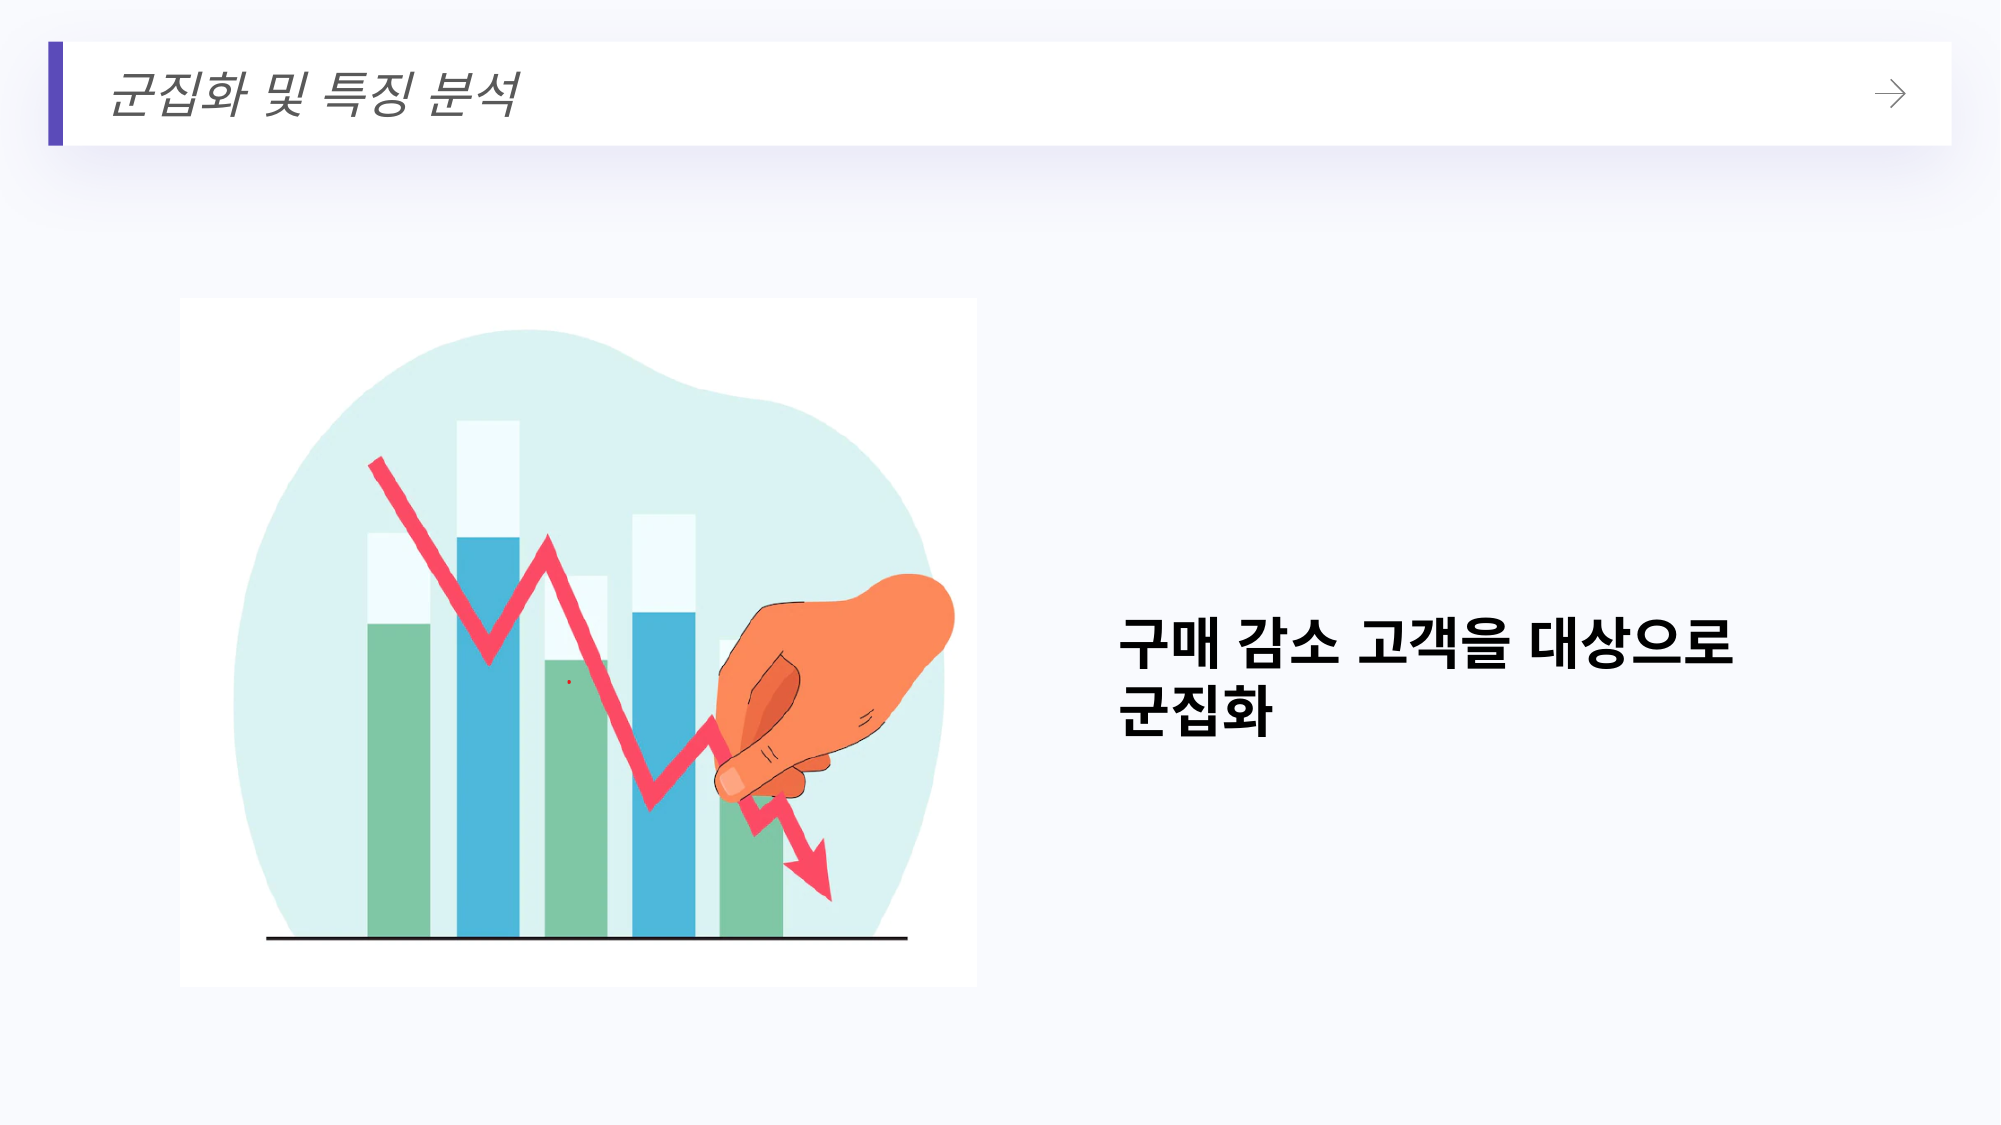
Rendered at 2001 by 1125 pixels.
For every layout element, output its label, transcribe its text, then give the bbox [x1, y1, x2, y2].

text_box 군집화 및 특징 분석 [63, 41, 1952, 146]
text_box [48, 41, 63, 146]
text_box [1874, 79, 1905, 108]
text_box 구매 감소 고객을 대상으로 군집화 [1103, 593, 1820, 759]
picture [180, 298, 977, 987]
